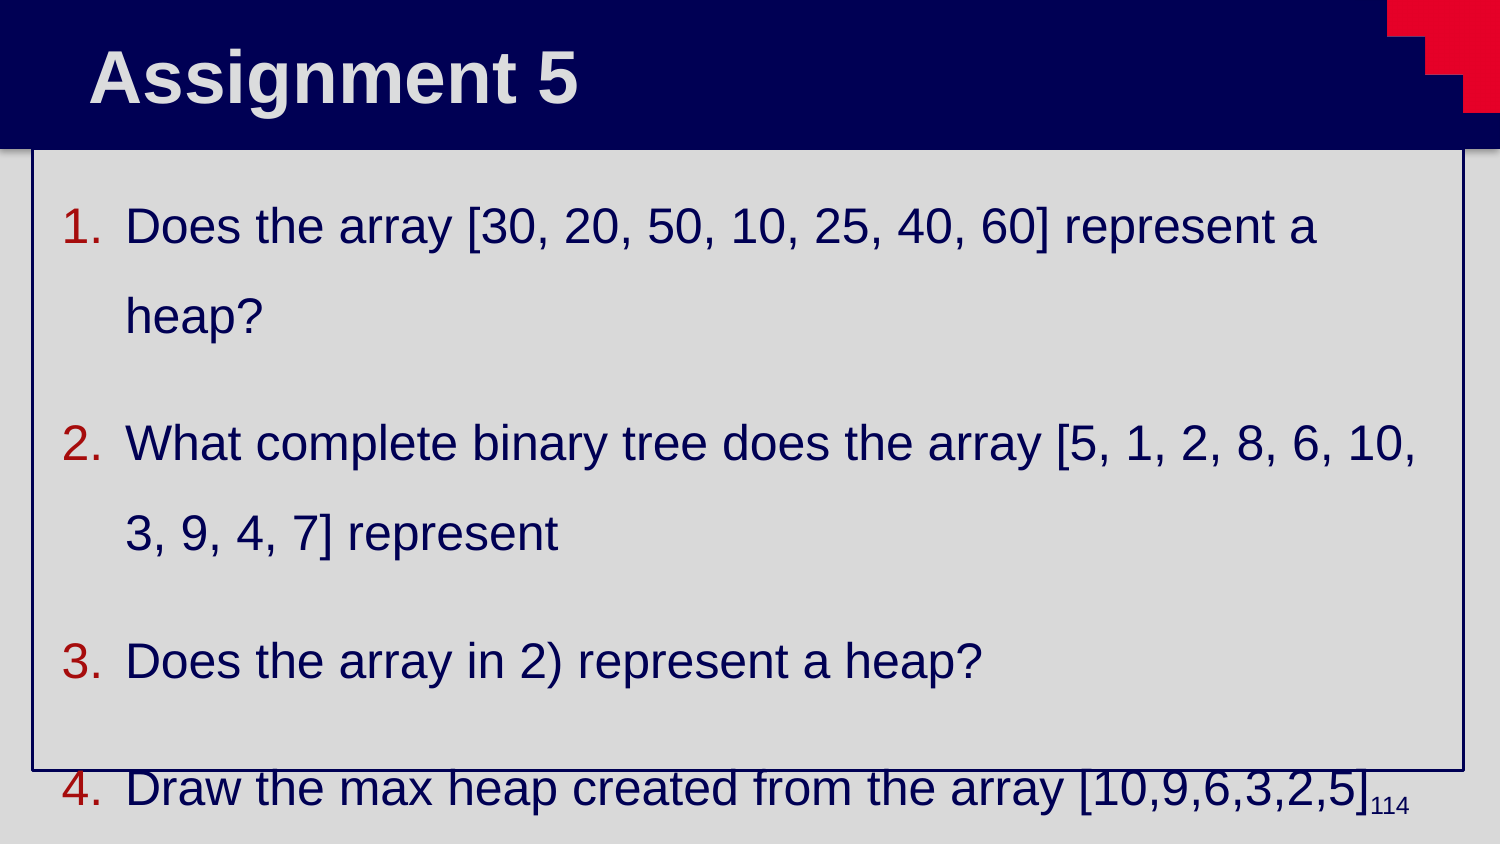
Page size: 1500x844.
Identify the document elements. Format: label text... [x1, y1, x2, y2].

list Does the array [30, 20, 50, 10, 25, 40, 60] represent a heap? What complete binary tree does the array [5, 1, 2, 8, 6, 10, 3, 9, 4, 7] represent Does the array in 2) represent a heap? Draw the max heap created from the array [10,9,6,3,2,5] Draw the max heap in 4), after you insert 12 and remove 12 [31, 146, 1465, 772]
title Assignment 5 [0, 0, 1356, 150]
slide_number 114 [1074, 782, 1425, 827]
picture [1387, 0, 1500, 113]
